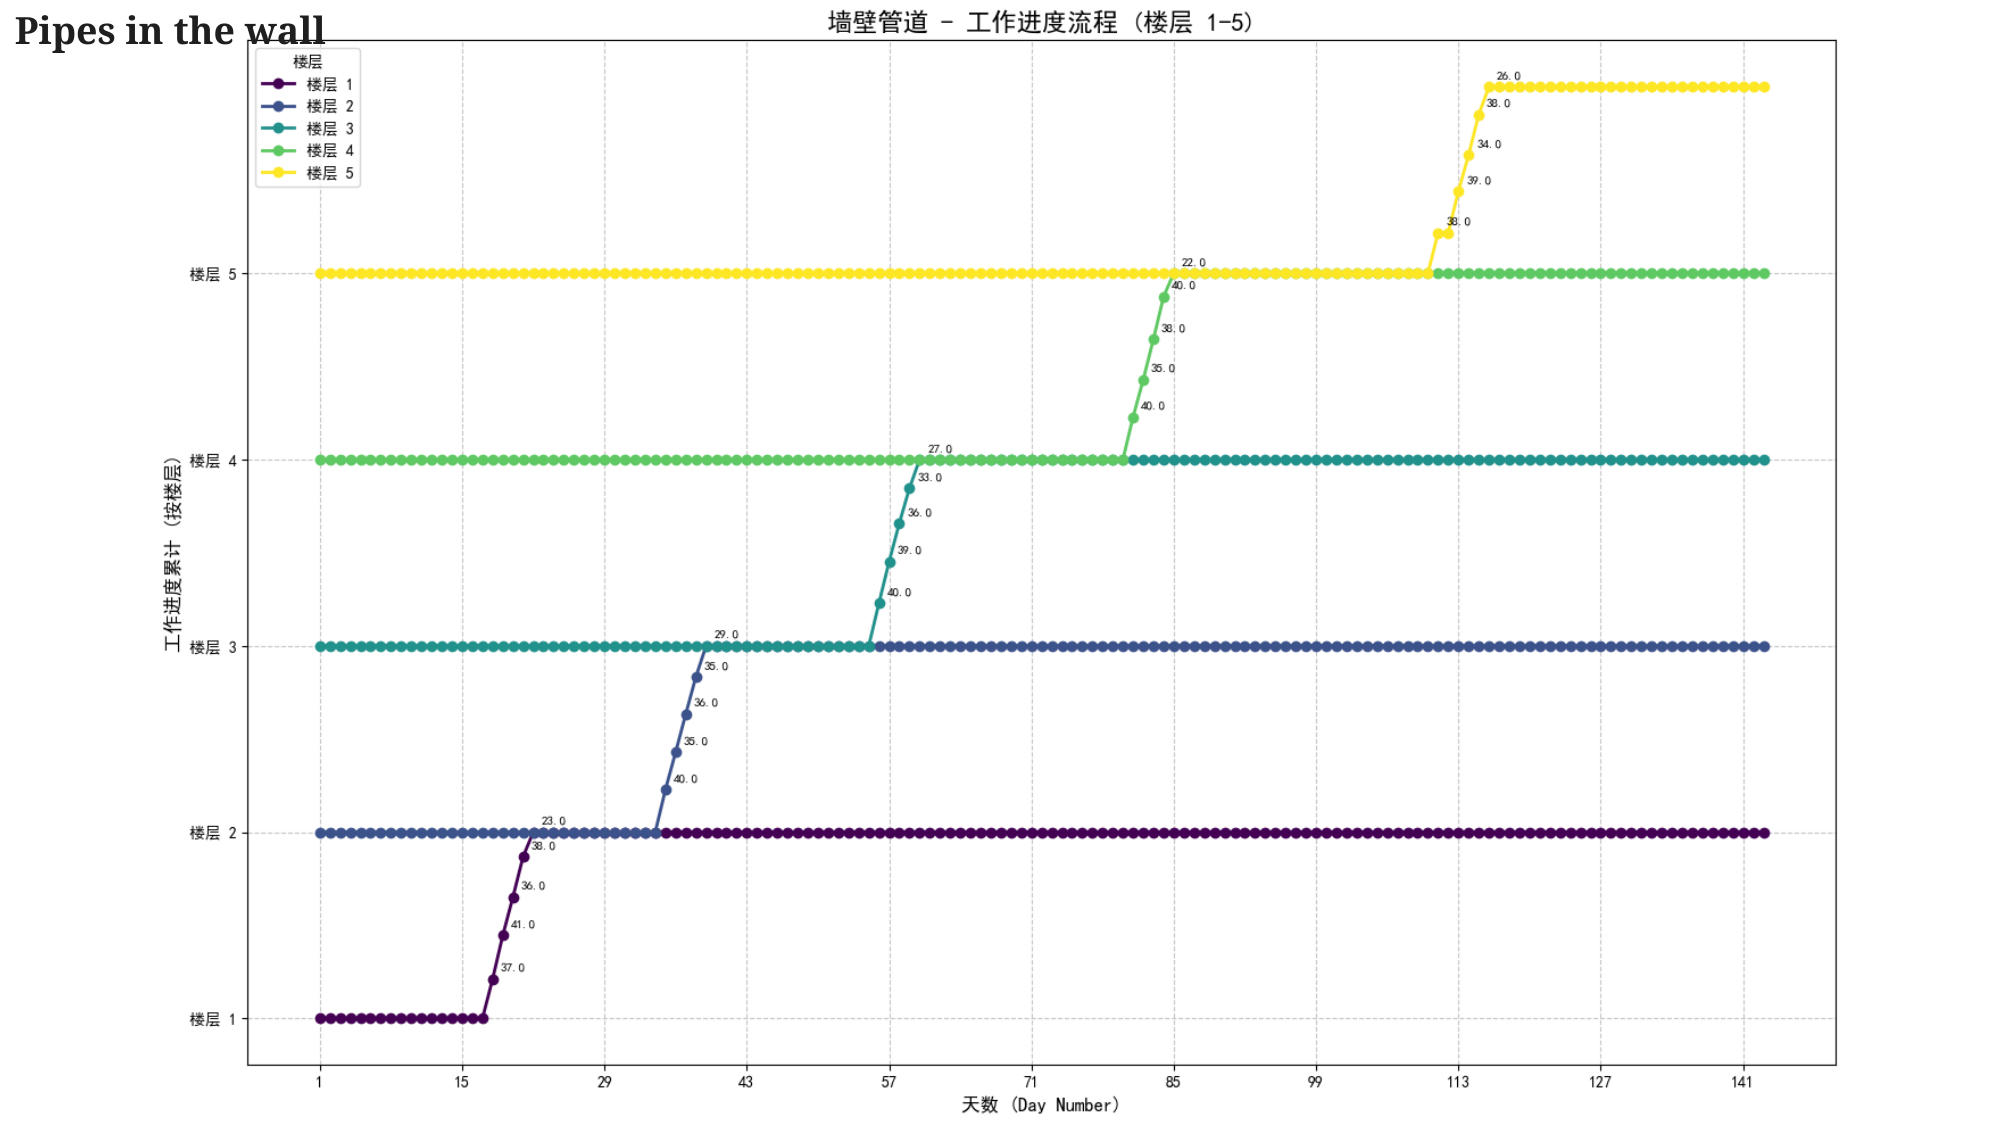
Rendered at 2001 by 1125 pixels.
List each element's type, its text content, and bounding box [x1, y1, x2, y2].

picture [152, 0, 1848, 1125]
text_box Pipes in the wall [0, 0, 152, 60]
